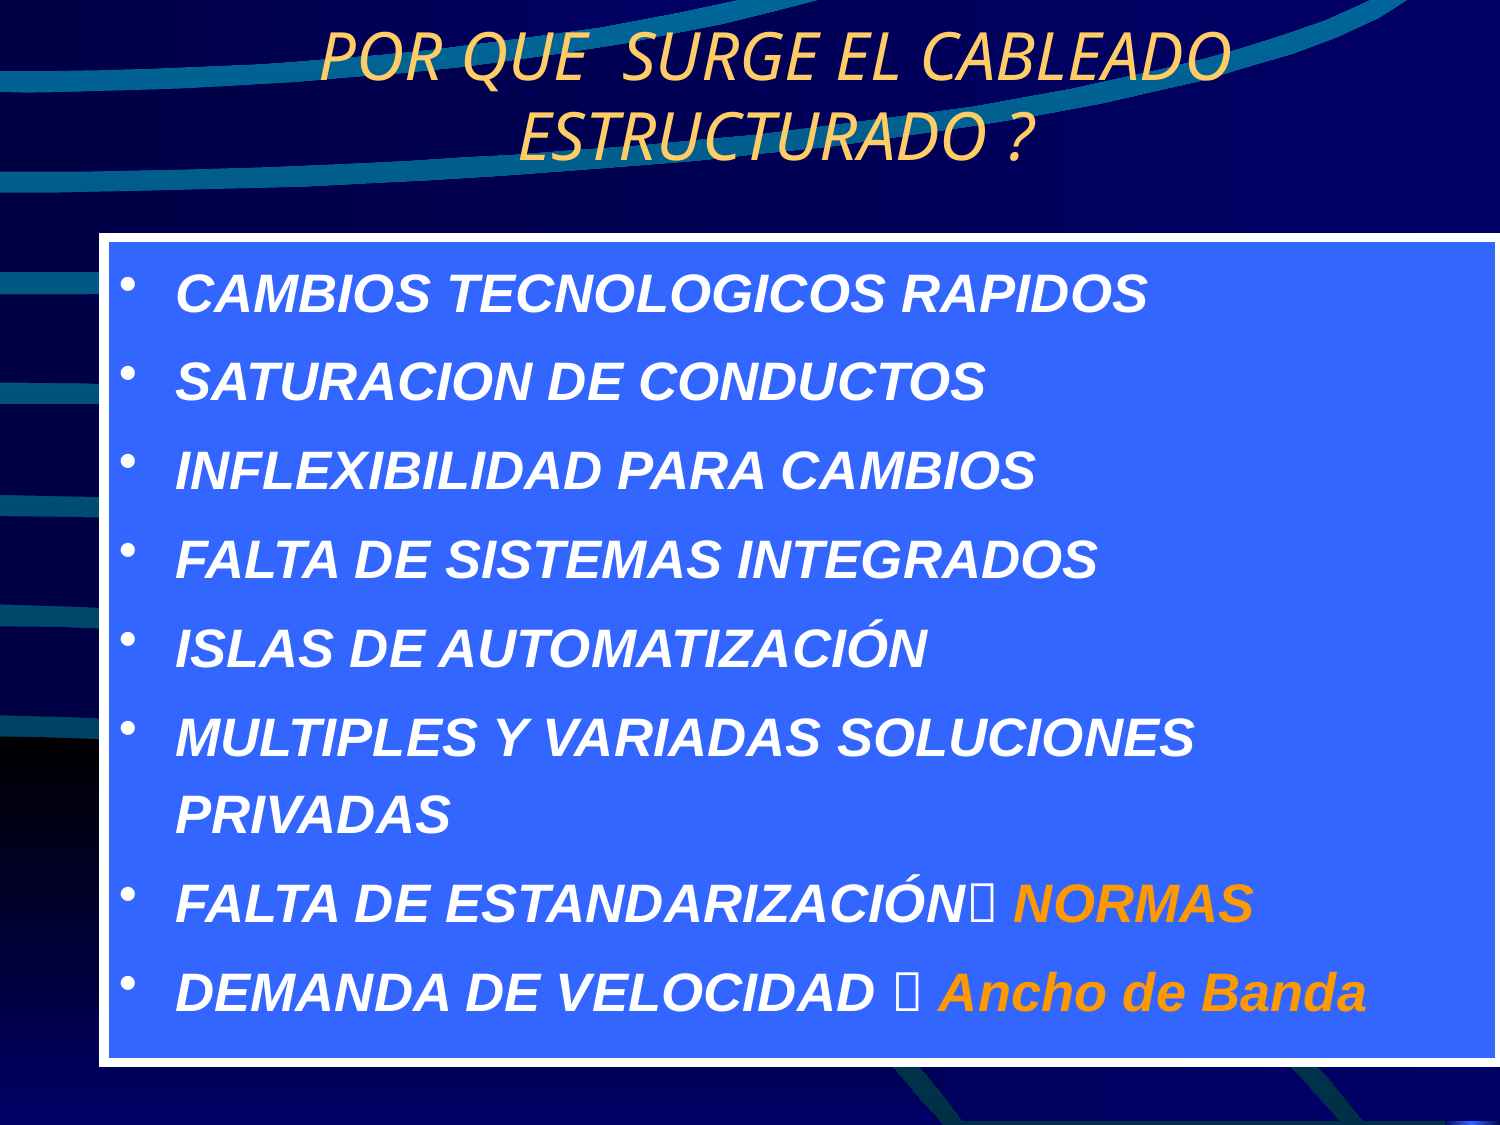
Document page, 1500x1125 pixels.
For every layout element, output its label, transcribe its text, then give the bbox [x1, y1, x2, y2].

list CAMBIOS TECNOLOGICOS RAPIDOS SATURACION DE CONDUCTOS INFLEXIBILIDAD PARA CAMBIOS FALTA DE SISTEMAS INTEGRADOS ISLAS DE AUTOMATIZACIÓN MULTIPLES Y VARIADAS SOLUCIONES PRIVADAS FALTA DE ESTANDARIZACIÓN NORMAS DEMANDA DE VELOCIDAD  Ancho de Banda [103, 237, 1500, 1063]
title POR QUE SURGE EL CABLEADO ESTRUCTURADO ? [138, 0, 1414, 188]
